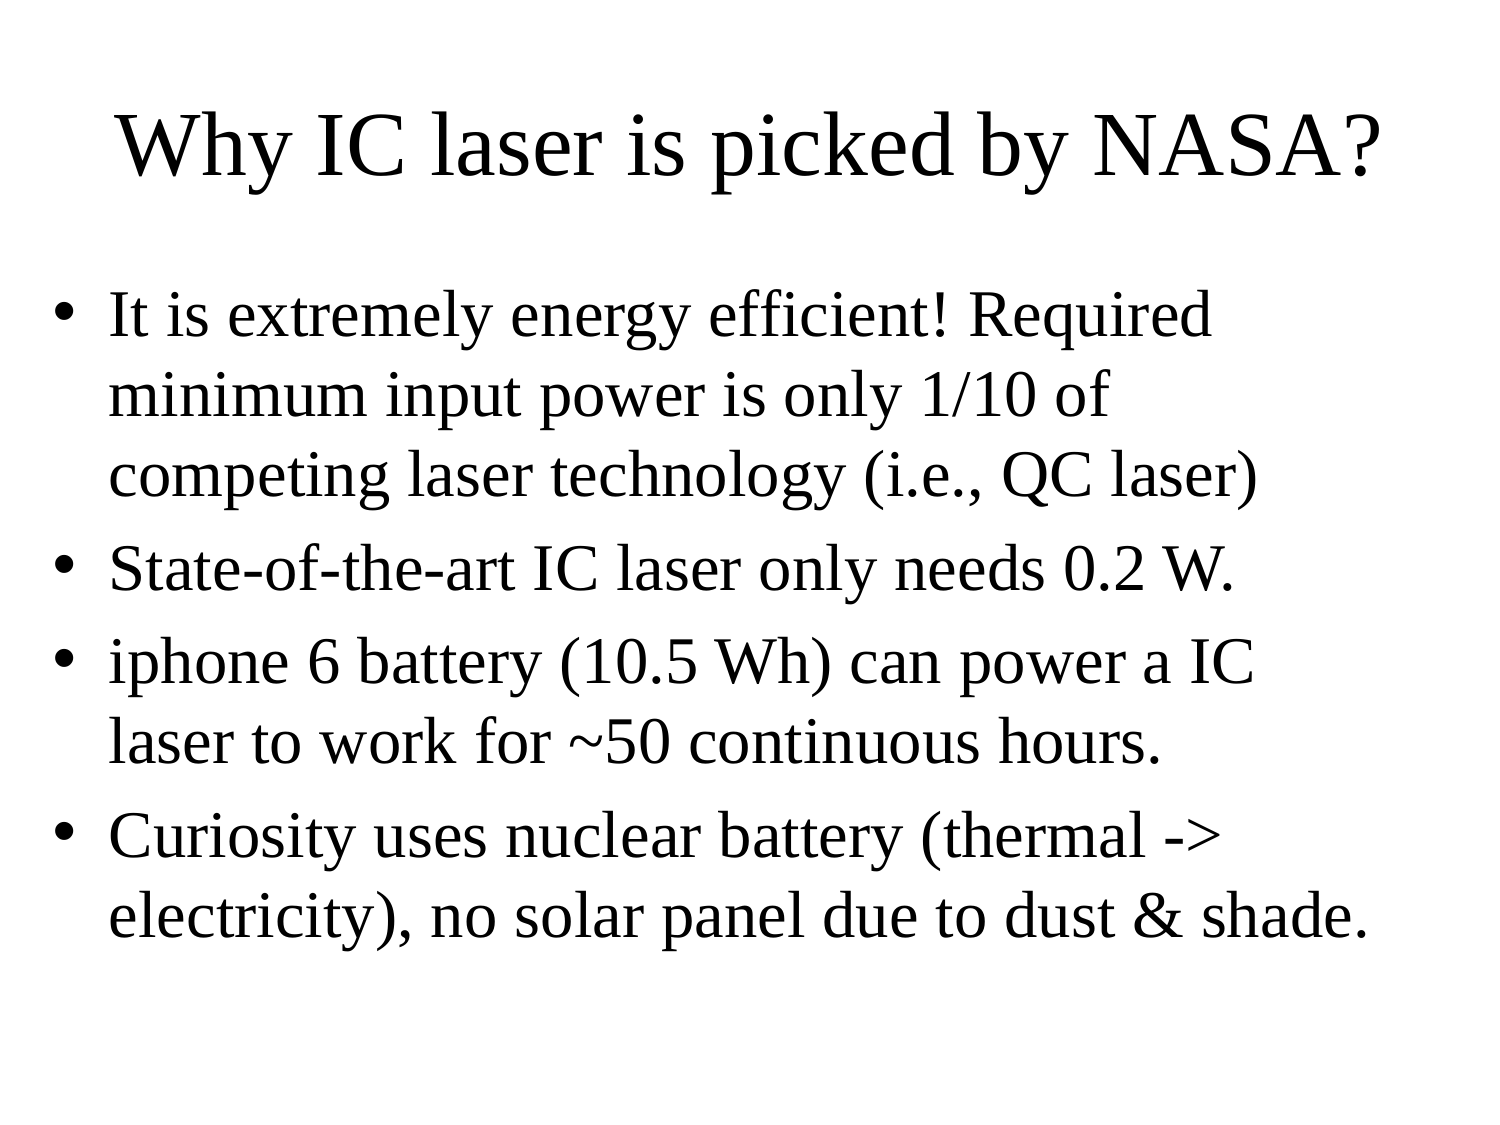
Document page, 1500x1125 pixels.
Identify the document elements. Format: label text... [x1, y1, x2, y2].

title Why IC laser is picked by NASA? [75, 45, 1425, 233]
list It is extremely energy efficient! Required minimum input power is only 1/10 of competing laser technology (i.e., QC laser) State-of-the-art IC laser only needs 0.2 W. iphone 6 battery (10.5 Wh) can power a IC laser to work for ~50 continuous hours. Curiosity uses nuclear battery (thermal -> electricity), no solar panel due to dust & shade. [37, 262, 1413, 1005]
